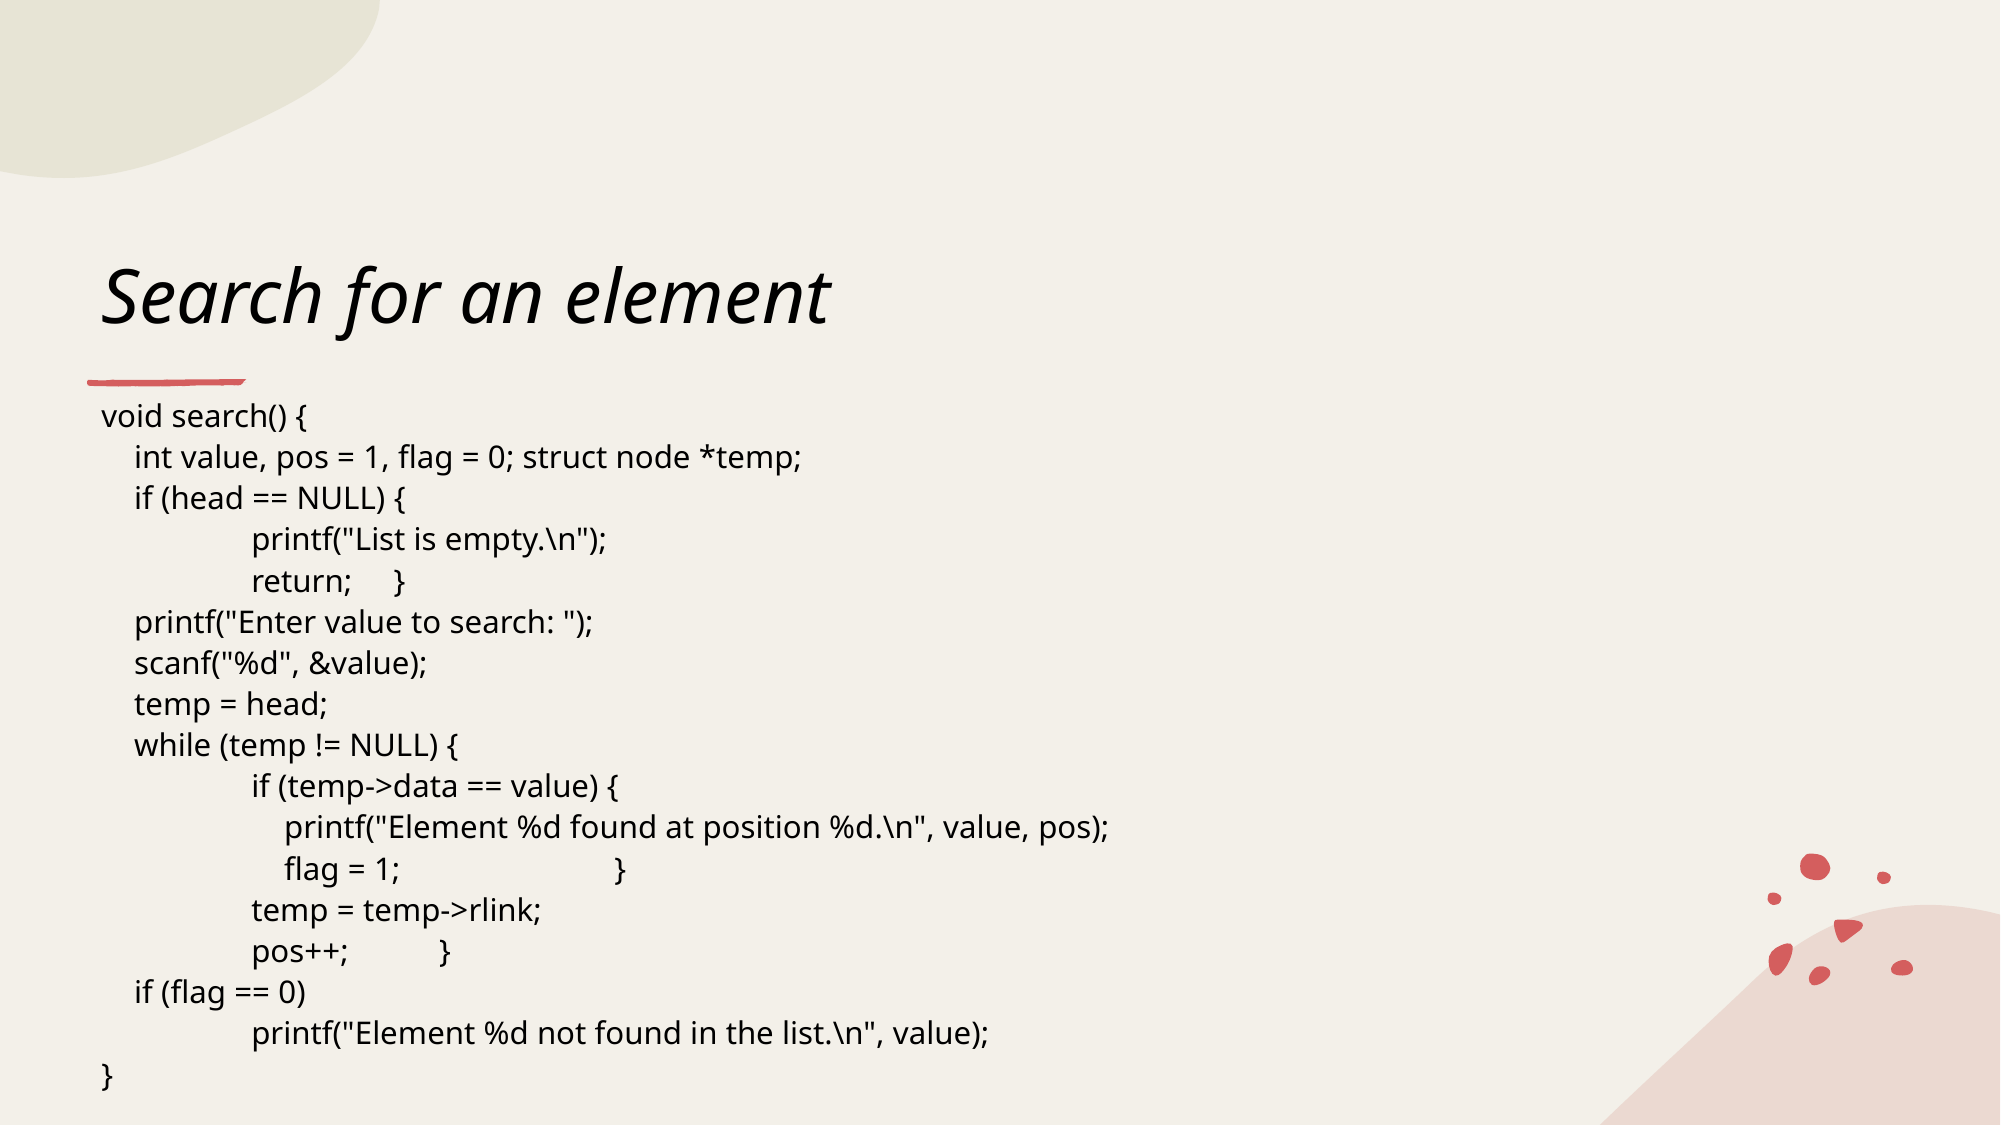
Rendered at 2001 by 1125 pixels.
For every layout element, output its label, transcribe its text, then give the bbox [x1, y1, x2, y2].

title Search for an element [86, 129, 1740, 347]
list void search() { int value, pos = 1, flag = 0; struct node *temp; if (head == NULL) { printf("List is empty.\n"); return; } printf("Enter value to search: "); scanf("%d", &value); temp = head; while (temp != NULL) { if (temp->data == value) { printf("Element %d found at position %d.\n", value, pos); flag = 1; } temp = temp->rlink; pos++; } if (flag == 0) printf("Element %d not found in the list.\n", value); } [86, 384, 1740, 1102]
